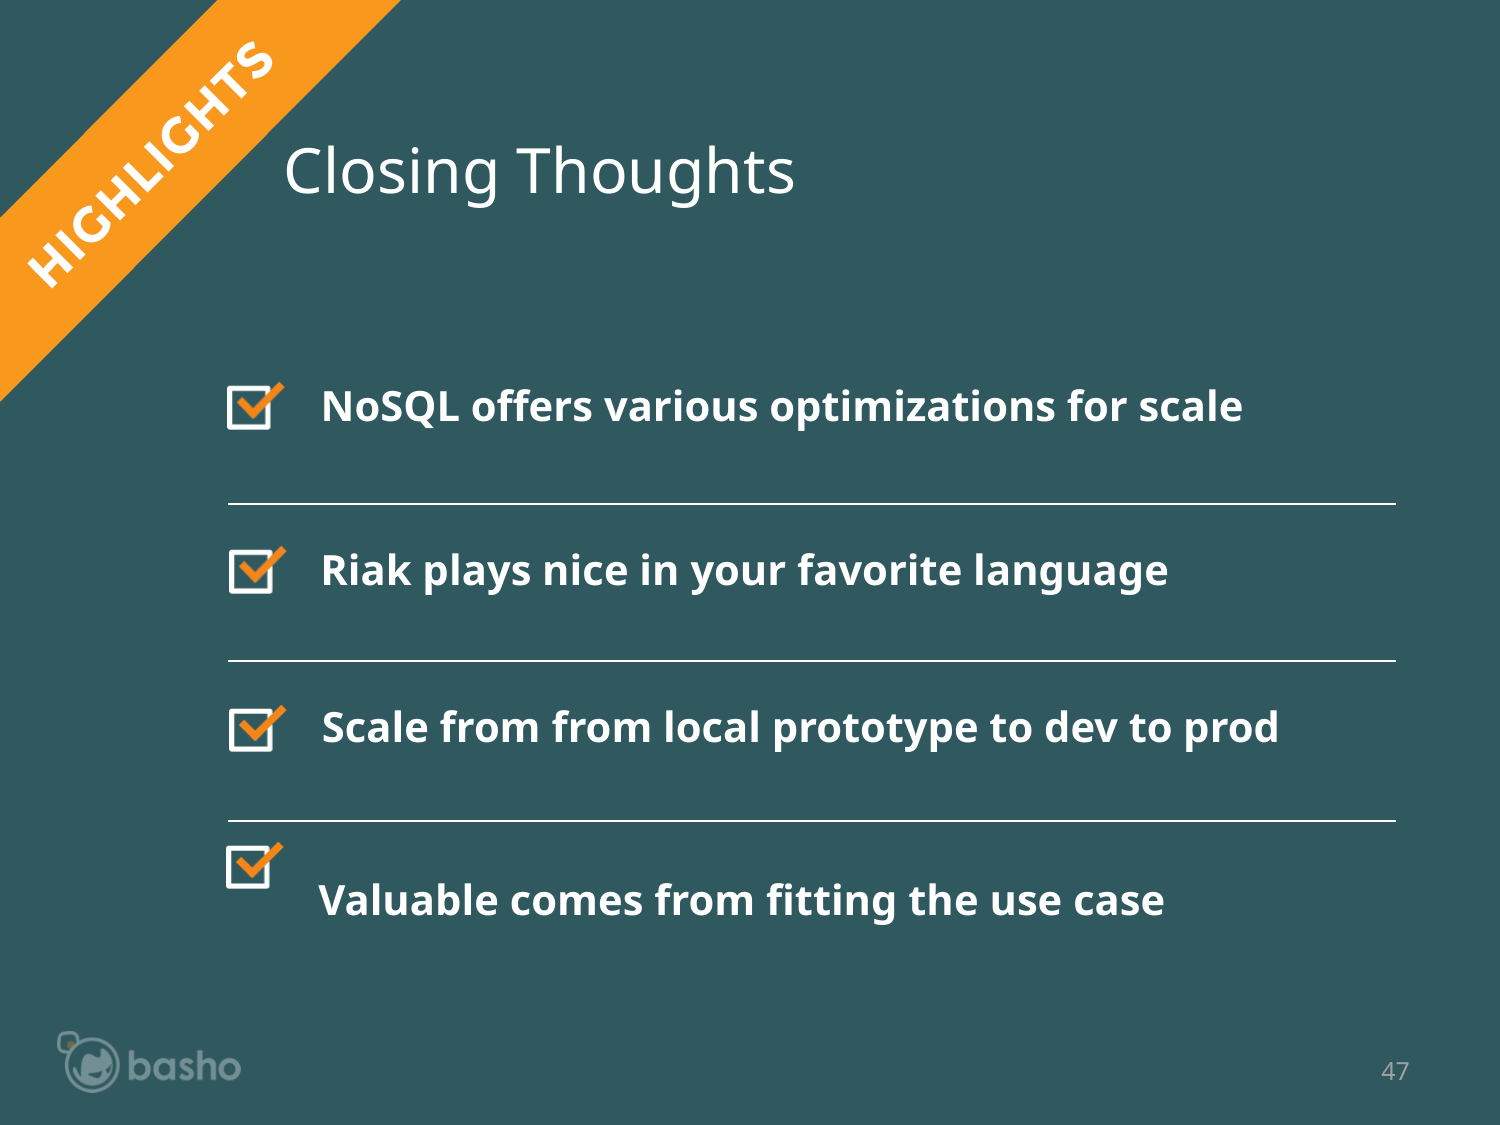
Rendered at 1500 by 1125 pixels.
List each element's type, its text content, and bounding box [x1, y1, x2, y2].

picture [0, 0, 1500, 1125]
text_box Scale from from local prototype to dev to prod [306, 693, 1398, 798]
text_box Valuable comes from fitting the use case [303, 865, 1315, 962]
text_box Riak plays nice in your favorite language [305, 536, 1379, 636]
text_box NoSQL offers various optimizations for scale [305, 372, 1318, 466]
slide_number 47 [1074, 1042, 1425, 1103]
text_box Closing Thoughts [405, 131, 852, 208]
